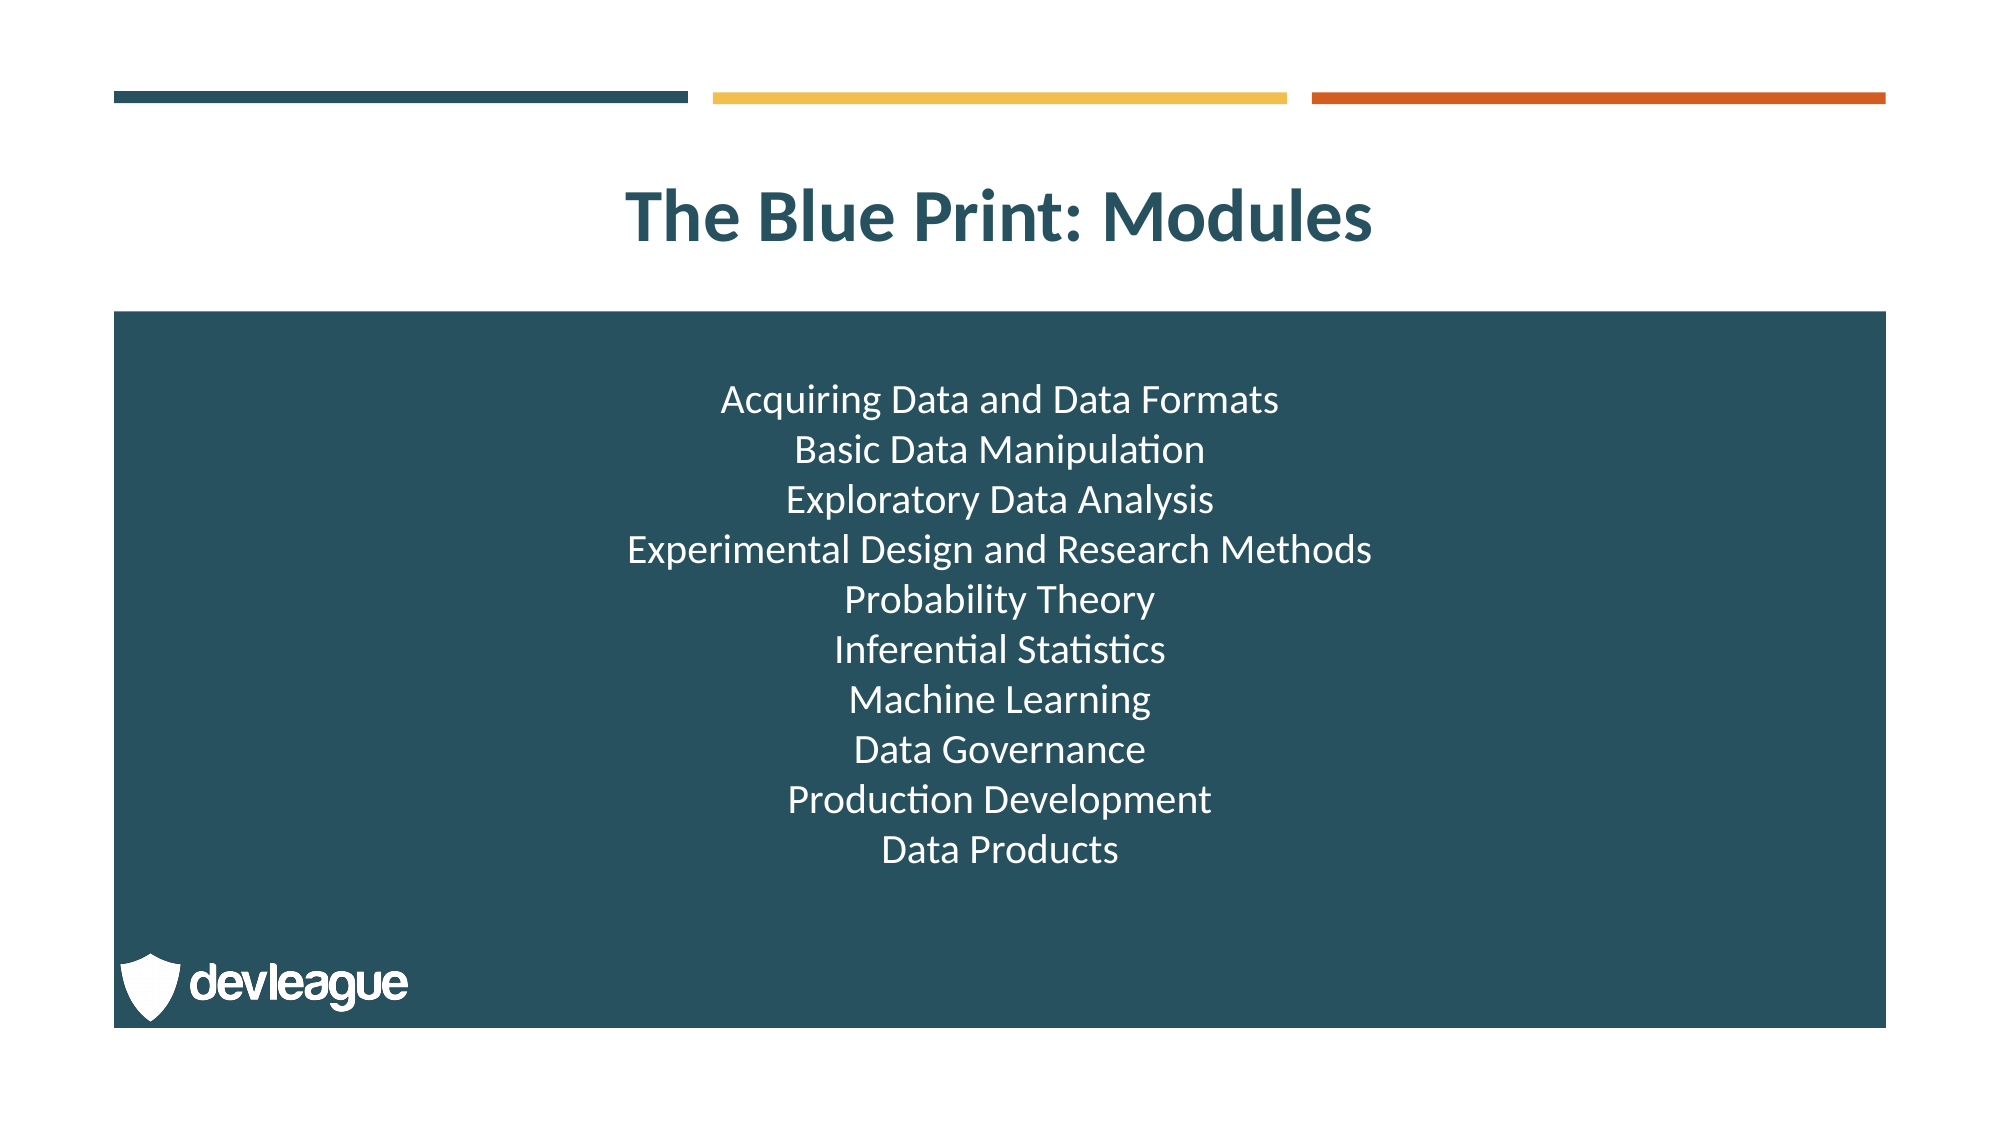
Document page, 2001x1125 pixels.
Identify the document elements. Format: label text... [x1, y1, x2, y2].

text_box [113, 90, 689, 104]
text_box [712, 91, 1288, 105]
text_box [113, 310, 1887, 1029]
text_box Acquiring Data and Data Formats Basic Data Manipulation Exploratory Data Analysis Experimental Design and Research Methods Probability Theory Inferential Statistics Machine Learning Data Governance Production Development Data Products [131, 354, 1869, 988]
text_box [1311, 91, 1887, 105]
text_box The Blue Print: Modules [114, 159, 1886, 264]
picture [120, 953, 412, 1022]
